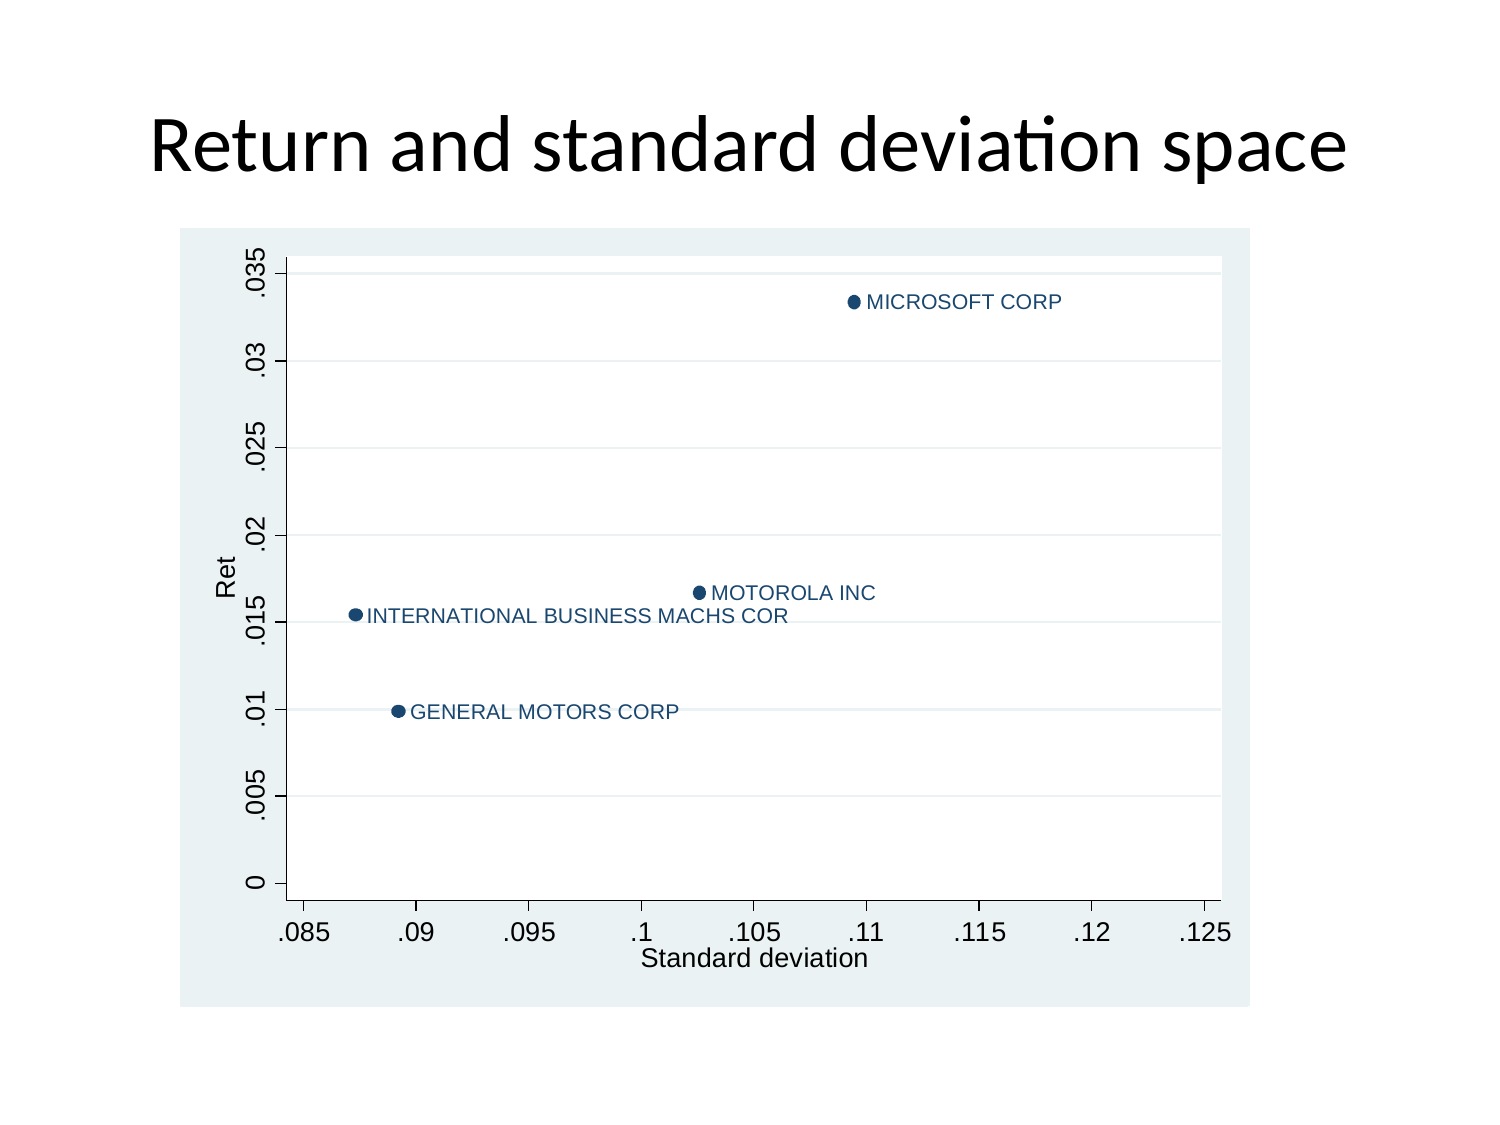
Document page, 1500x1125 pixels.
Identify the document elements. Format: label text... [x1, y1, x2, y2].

title Return and standard deviation space [75, 45, 1425, 233]
picture [170, 219, 1259, 1016]
